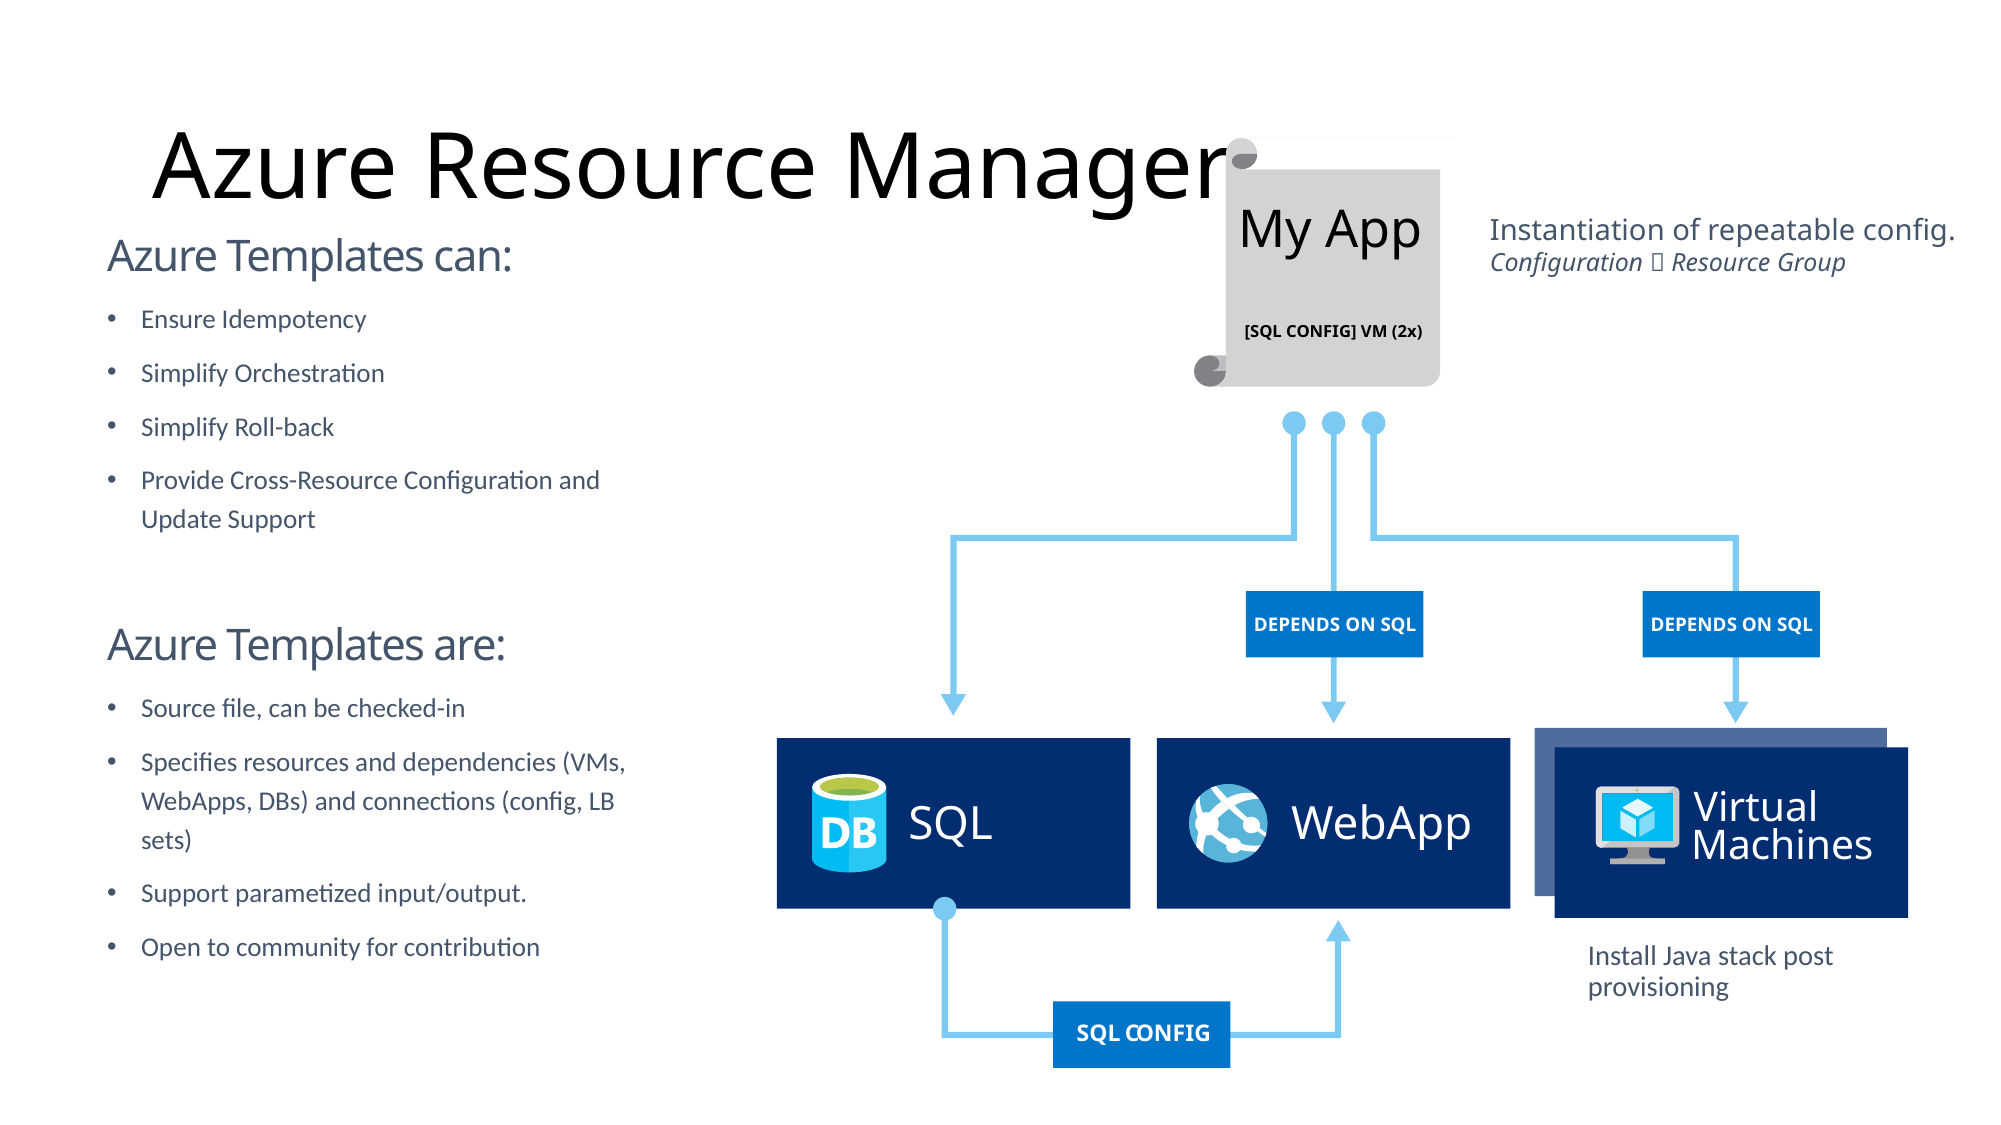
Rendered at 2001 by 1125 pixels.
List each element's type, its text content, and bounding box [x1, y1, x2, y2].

text_box Azure Templates can: Ensure Idempotency Simplify Orchestration Simplify Roll-back Provide Cross-Resource Configuration and Update Support Azure Templates are: Source file, can be checked-in Specifies resources and dependencies (VMs, WebApps, DBs) and connections (config, LB sets) Support parametized input/output. Open to community for contribution [92, 210, 679, 978]
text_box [775, 137, 1910, 1068]
text_box Instantiation of repeatable config. Configuration  Resource Group [1910, 196, 2000, 406]
title Azure Resource Manager [137, 59, 1863, 278]
